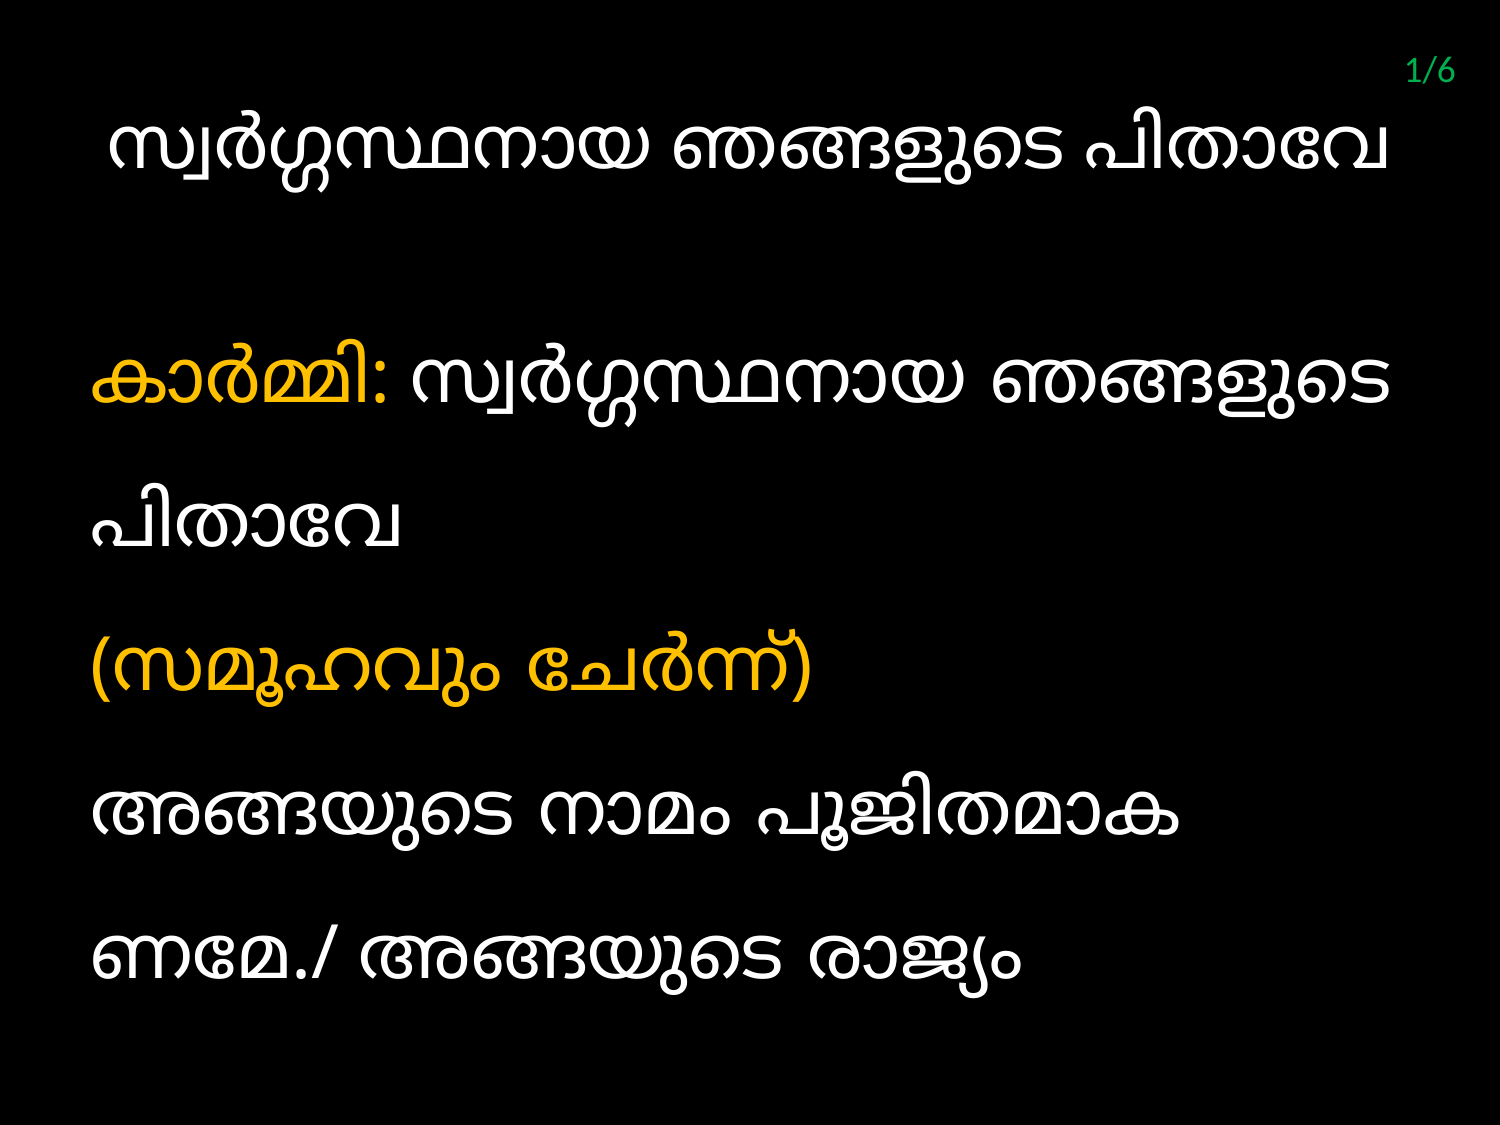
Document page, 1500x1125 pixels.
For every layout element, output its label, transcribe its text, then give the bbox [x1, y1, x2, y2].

title സ്വര്‍ഗ്ഗസ്ഥനായ ഞങ്ങളുടെ പിതാവേ [75, 45, 1425, 233]
text_box 1/6 [1388, 37, 1471, 98]
list കാര്‍മ്മി: സ്വർഗ്ഗസ്ഥനായ ഞങ്ങളുടെ പിതാവേ (സമൂഹവും ചേര്‍ന്ന്) അങ്ങയുടെ നാമം പൂജിതമാക ണമേ./ അങ്ങയുടെ രാജ്യം [75, 262, 1425, 1005]
